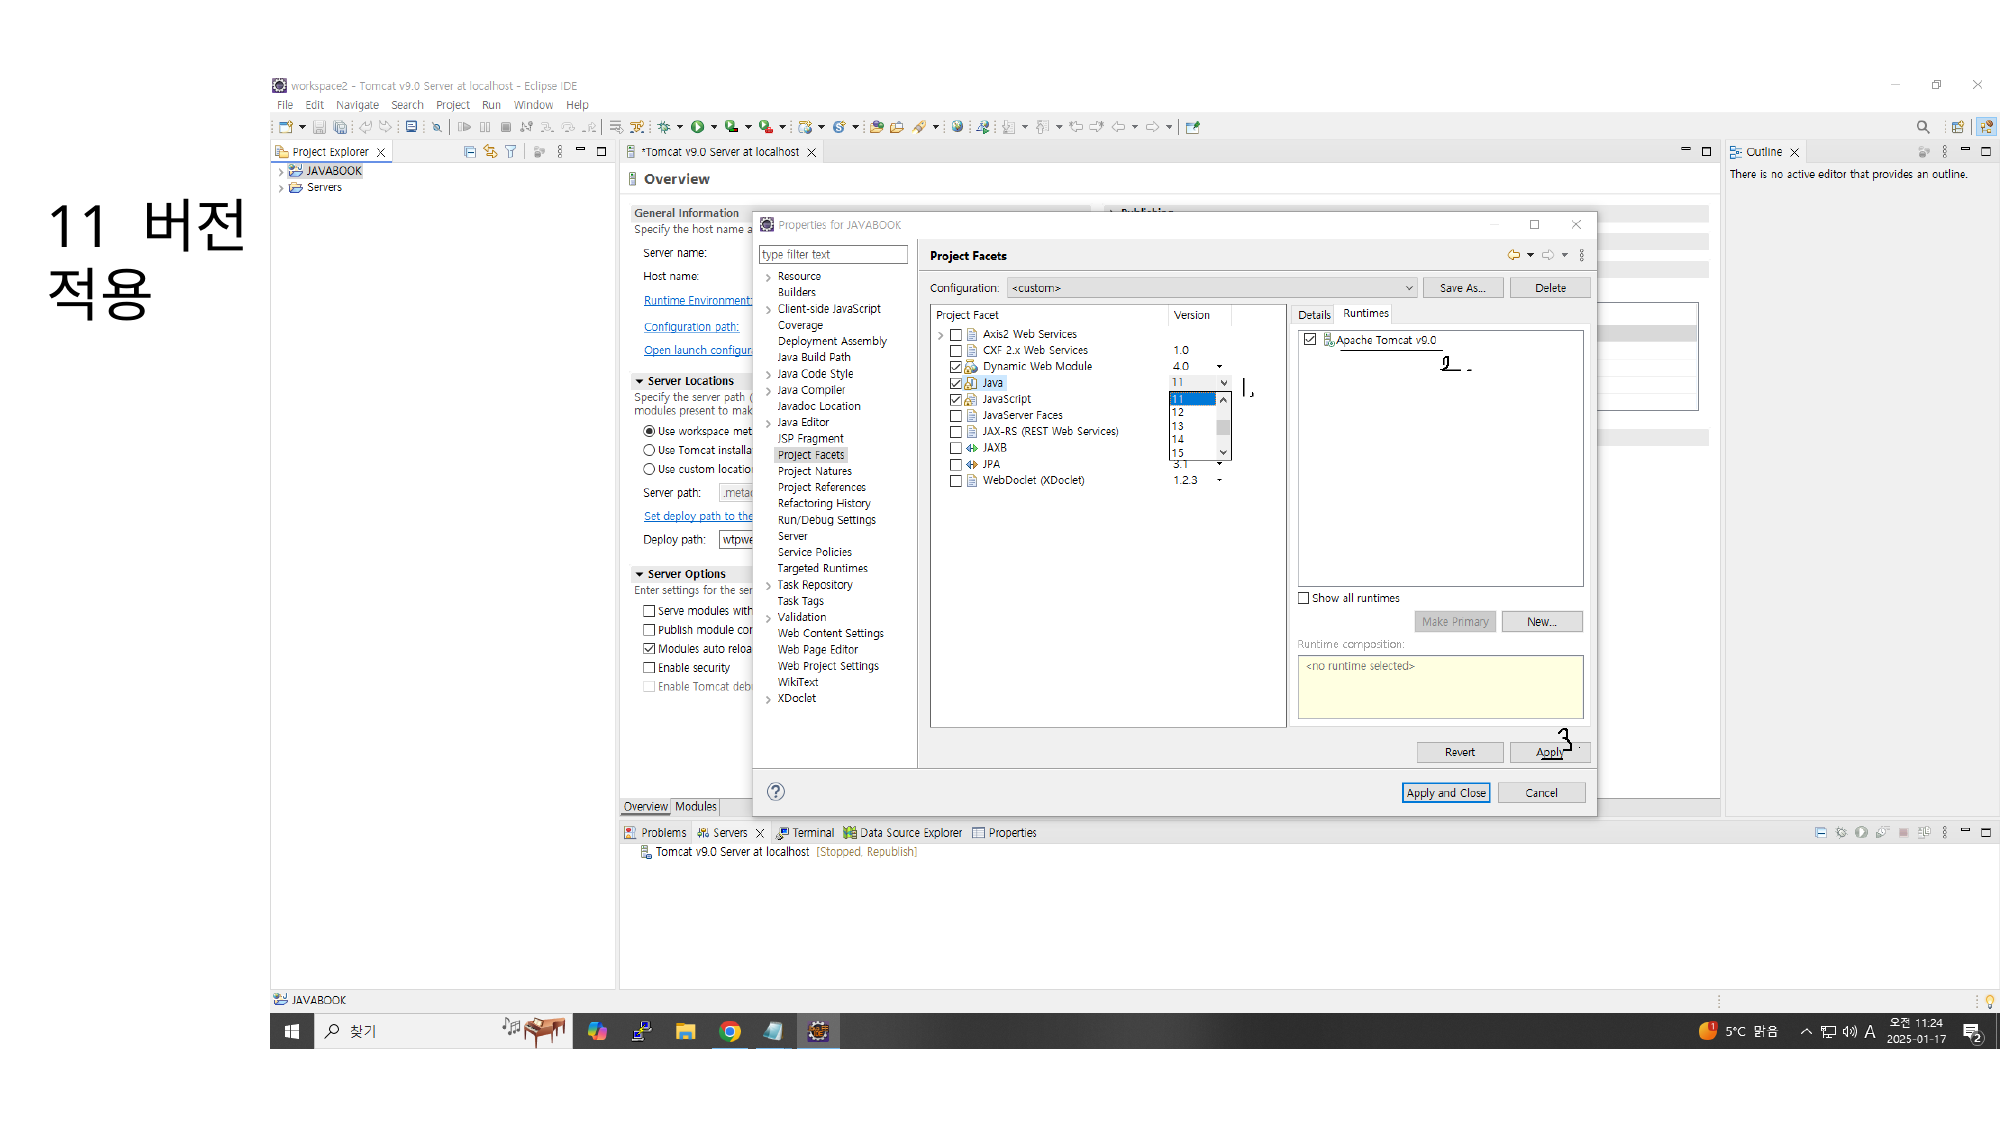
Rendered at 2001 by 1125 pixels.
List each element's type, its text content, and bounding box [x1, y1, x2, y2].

list 11 버전 적용 [26, 168, 270, 917]
picture [270, 75, 2000, 1050]
